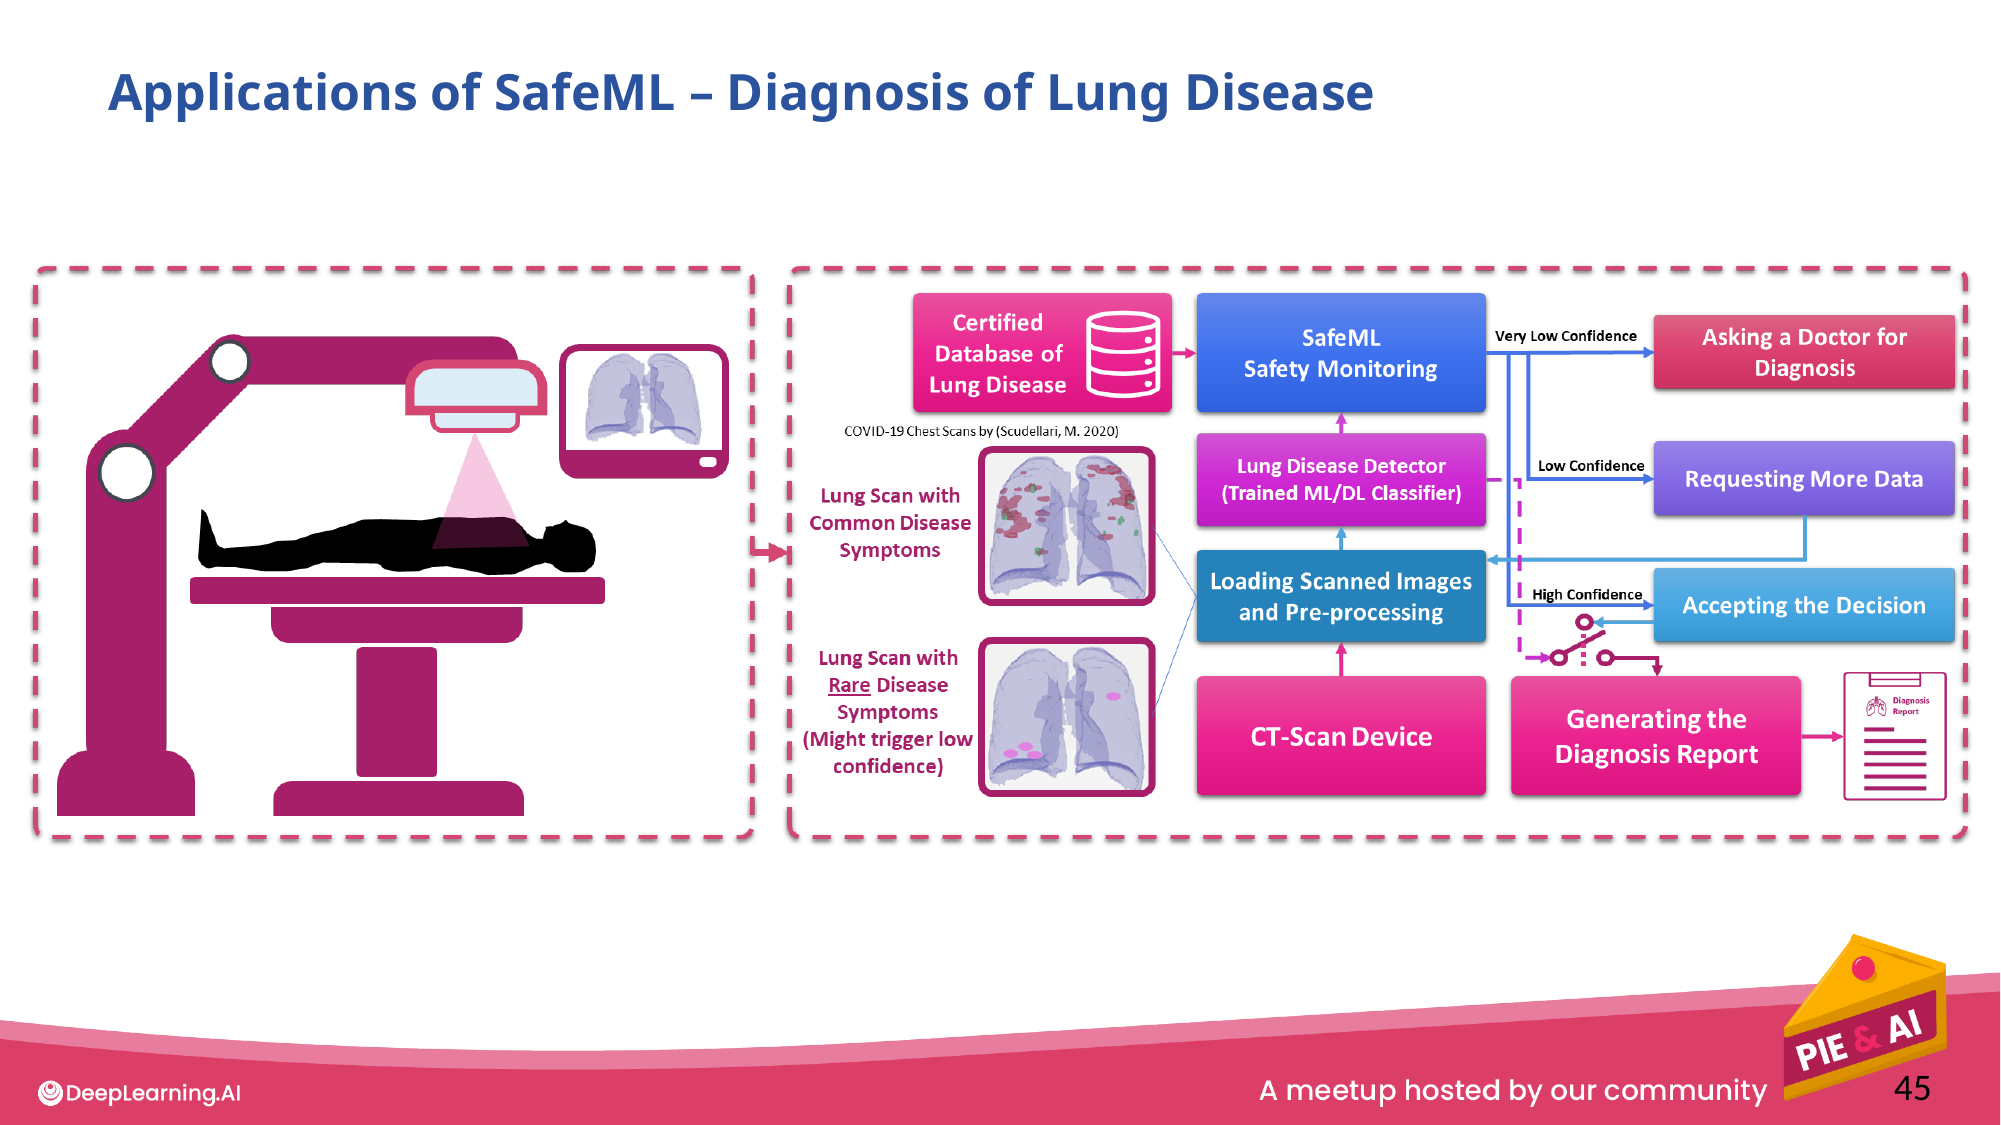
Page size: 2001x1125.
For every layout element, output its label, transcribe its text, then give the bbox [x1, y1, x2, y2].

text_box 45 [1412, 1056, 1947, 1116]
text_box Applications of SafeML – Diagnosis of Lung Disease [100, 68, 1634, 170]
picture [0, 260, 2001, 1125]
